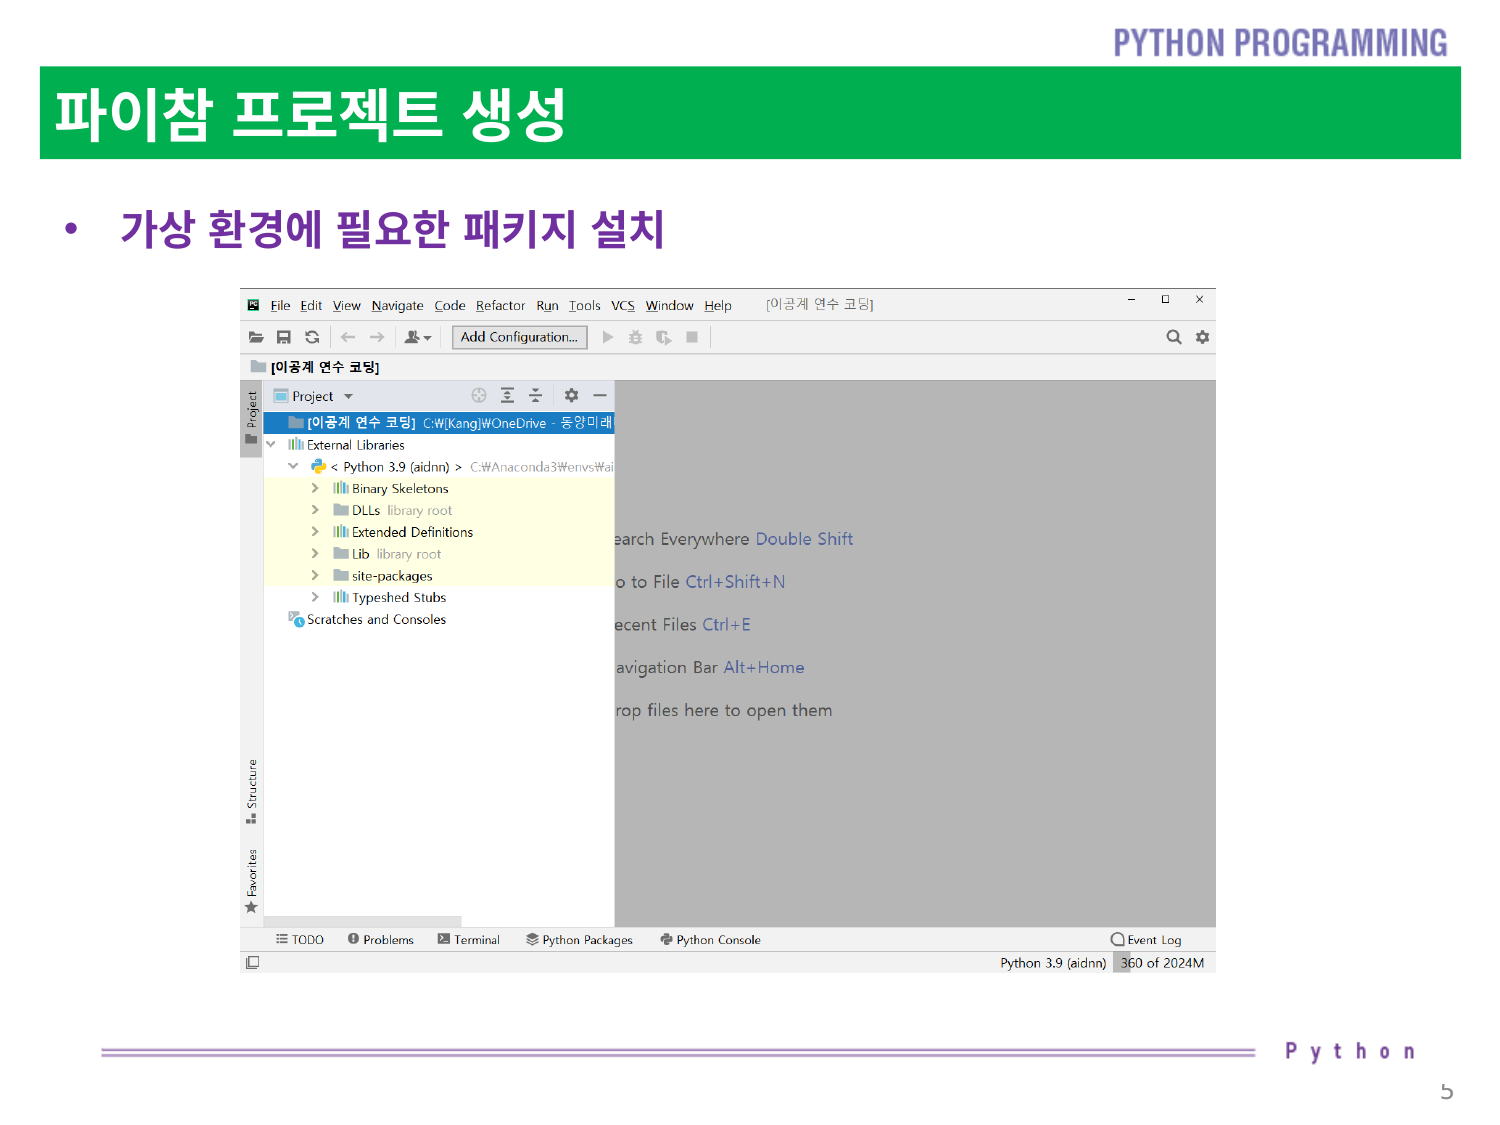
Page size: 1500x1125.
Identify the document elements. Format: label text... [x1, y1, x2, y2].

list 가상 환경에 필요한 패키지 설치 [48, 195, 1461, 1041]
slide_number 5 [1119, 1071, 1470, 1112]
picture [240, 288, 1216, 973]
picture [18, 1020, 1483, 1084]
title 파이참 프로젝트 생성 [39, 76, 1444, 152]
picture [1106, 13, 1462, 66]
